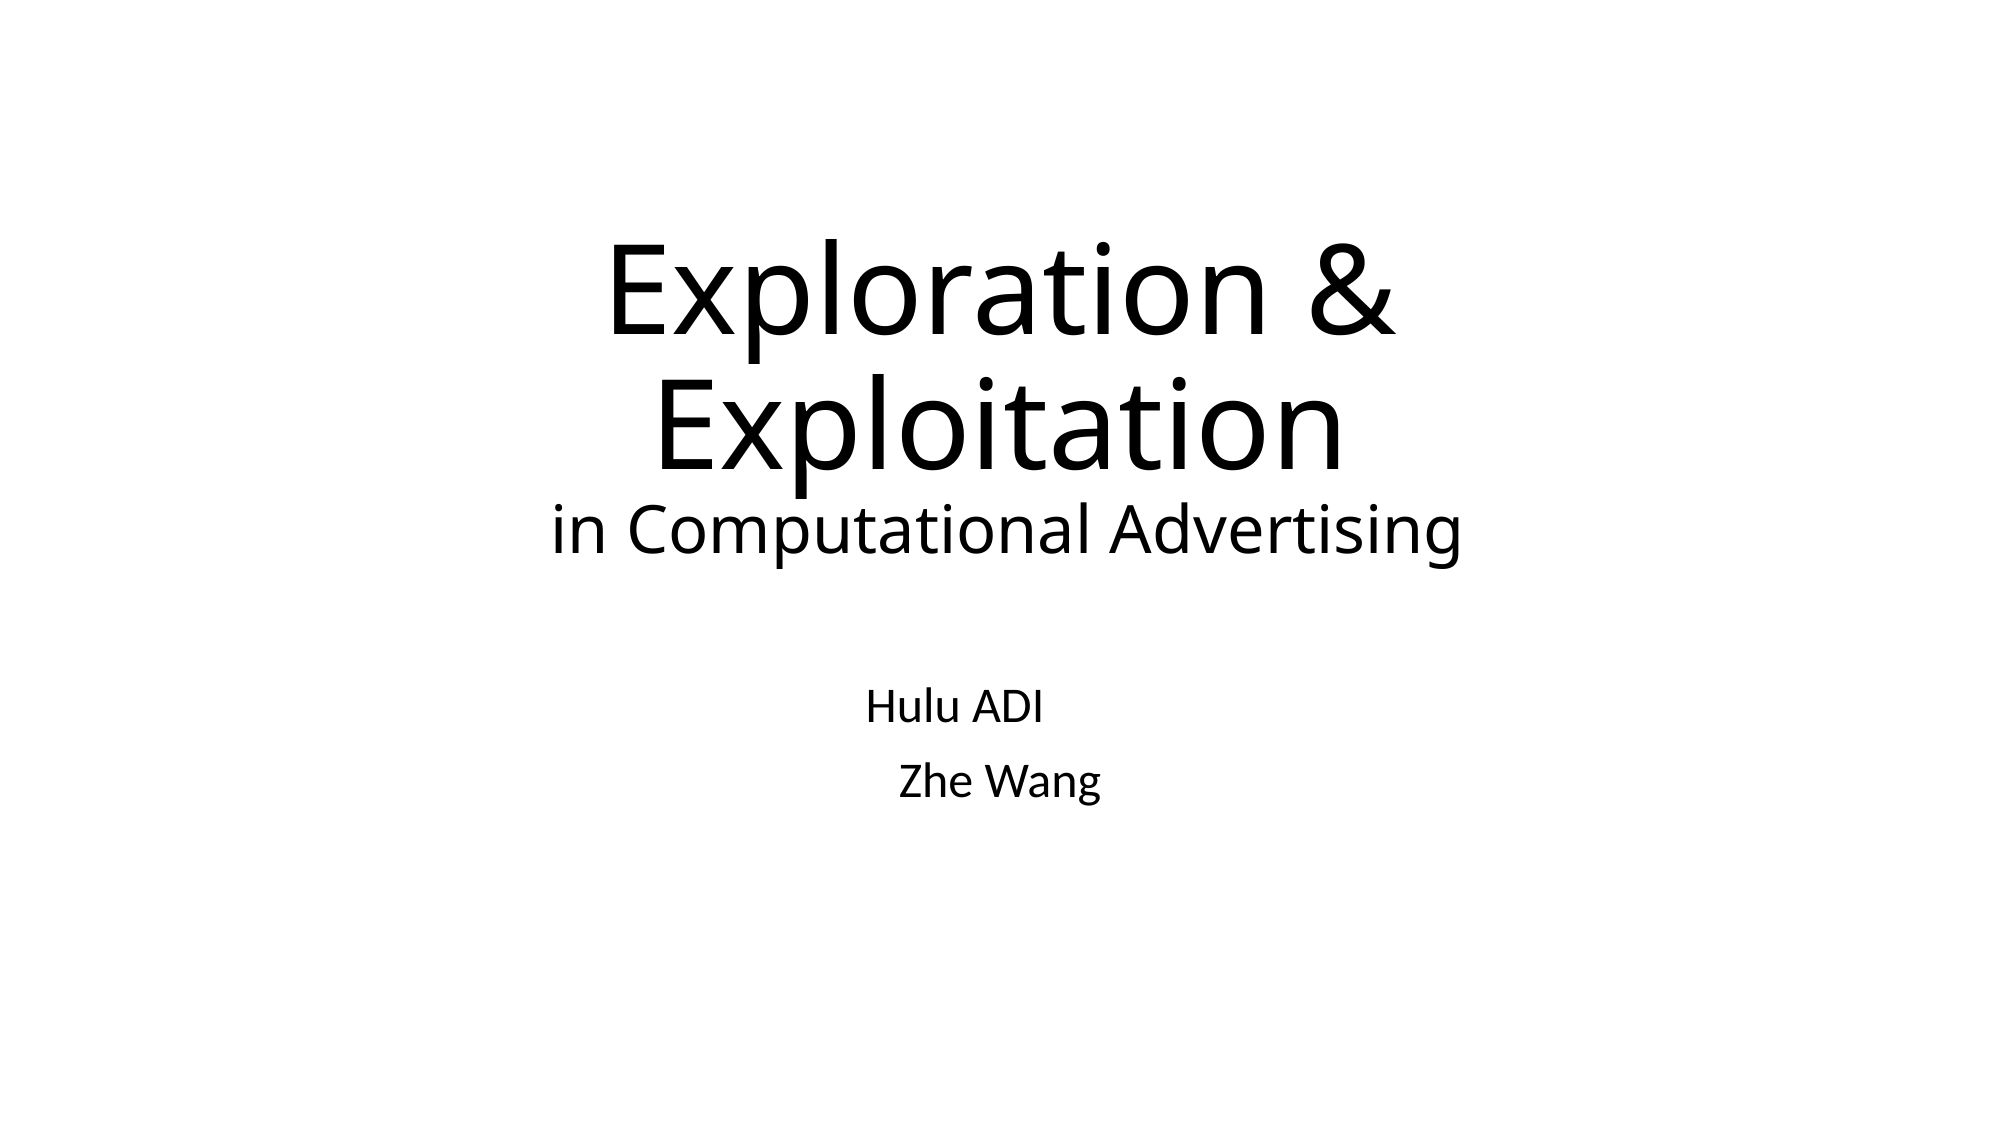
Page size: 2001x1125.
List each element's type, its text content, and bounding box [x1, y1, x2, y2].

title Exploration & Exploitation in Computational Advertising [249, 184, 1750, 576]
subtitle Hulu ADI Zhe Wang [249, 590, 1750, 863]
